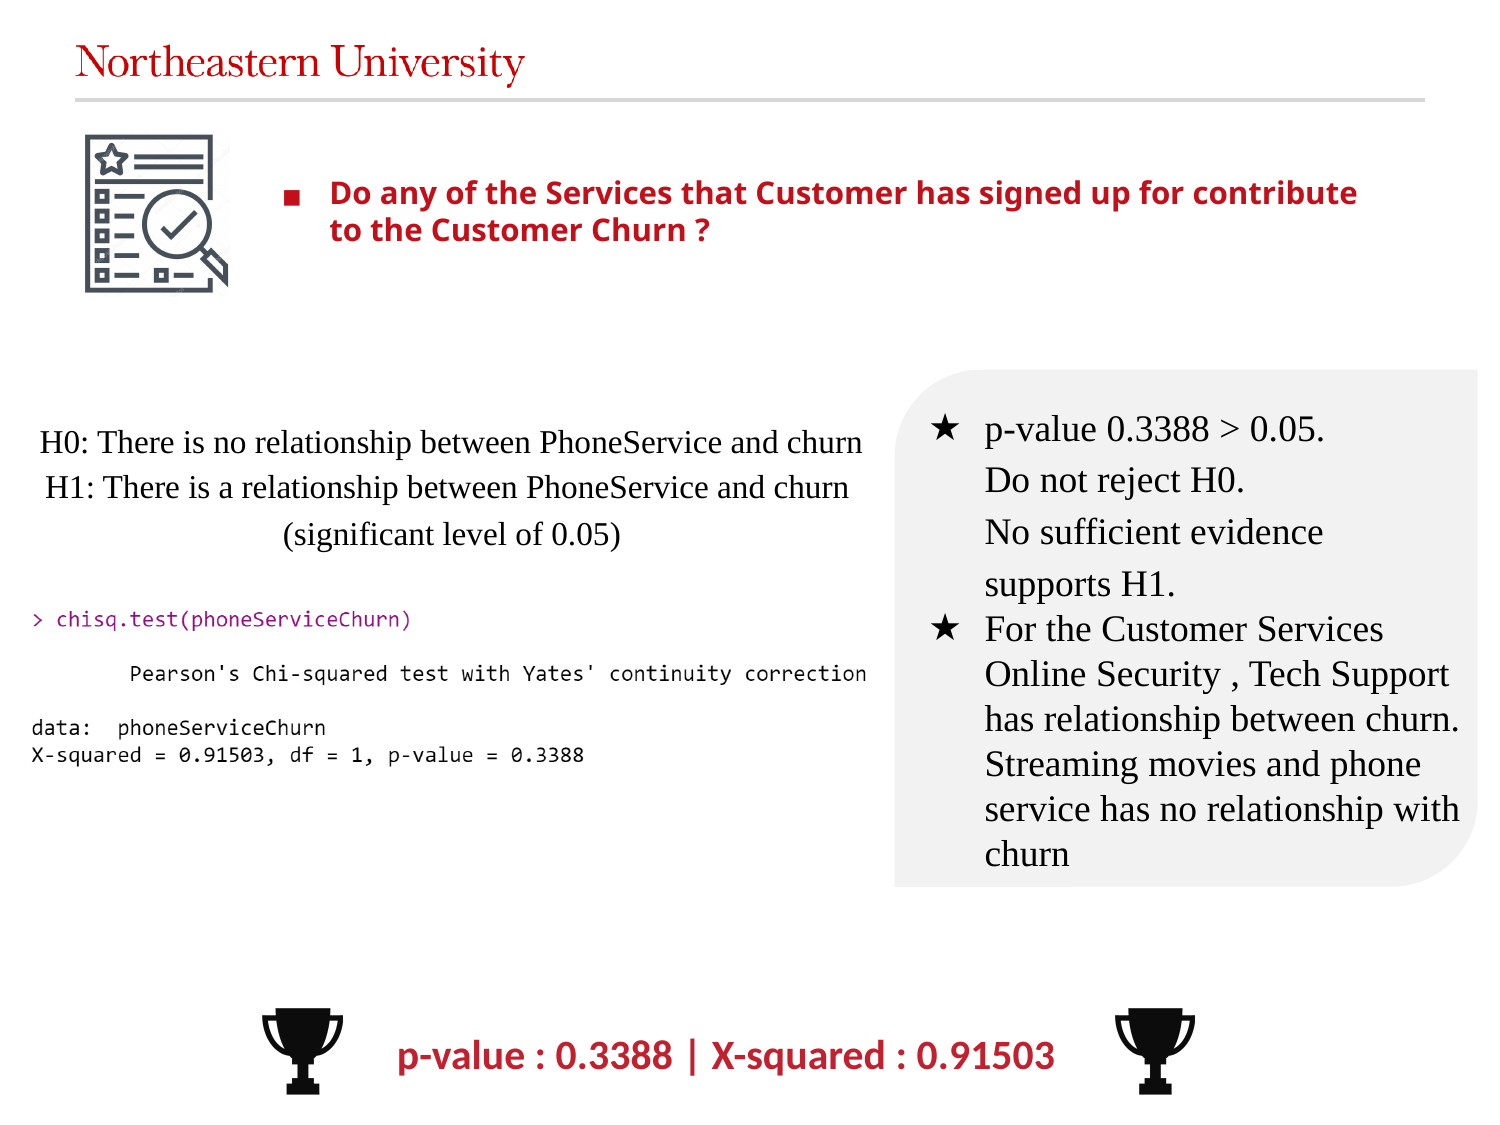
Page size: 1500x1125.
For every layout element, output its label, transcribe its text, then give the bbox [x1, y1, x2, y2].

text_box p-value : 0.3388 | X-squared : 0.91503 [362, 1020, 1106, 1085]
picture [82, 130, 231, 297]
text_box [894, 882, 1420, 887]
picture [23, 608, 884, 775]
picture [75, 44, 525, 88]
text_box Do any of the Services that Customer has signed up for contribute to the Customer Churn ? [239, 165, 1415, 256]
text_box H0: There is no relationship between PhoneService and churn H1: There is a relationship between PhoneService and churn (significant level of 0.05) [0, 398, 962, 567]
picture [1111, 1004, 1198, 1101]
picture [259, 1004, 346, 1101]
text_box p-value 0.3388 > 0.05. Do not reject H0. No sufficient evidence supports H1. For the Customer Services Online Security , Tech Support has relationship between churn. Streaming movies and phone service has no relationship with churn [894, 336, 1500, 882]
